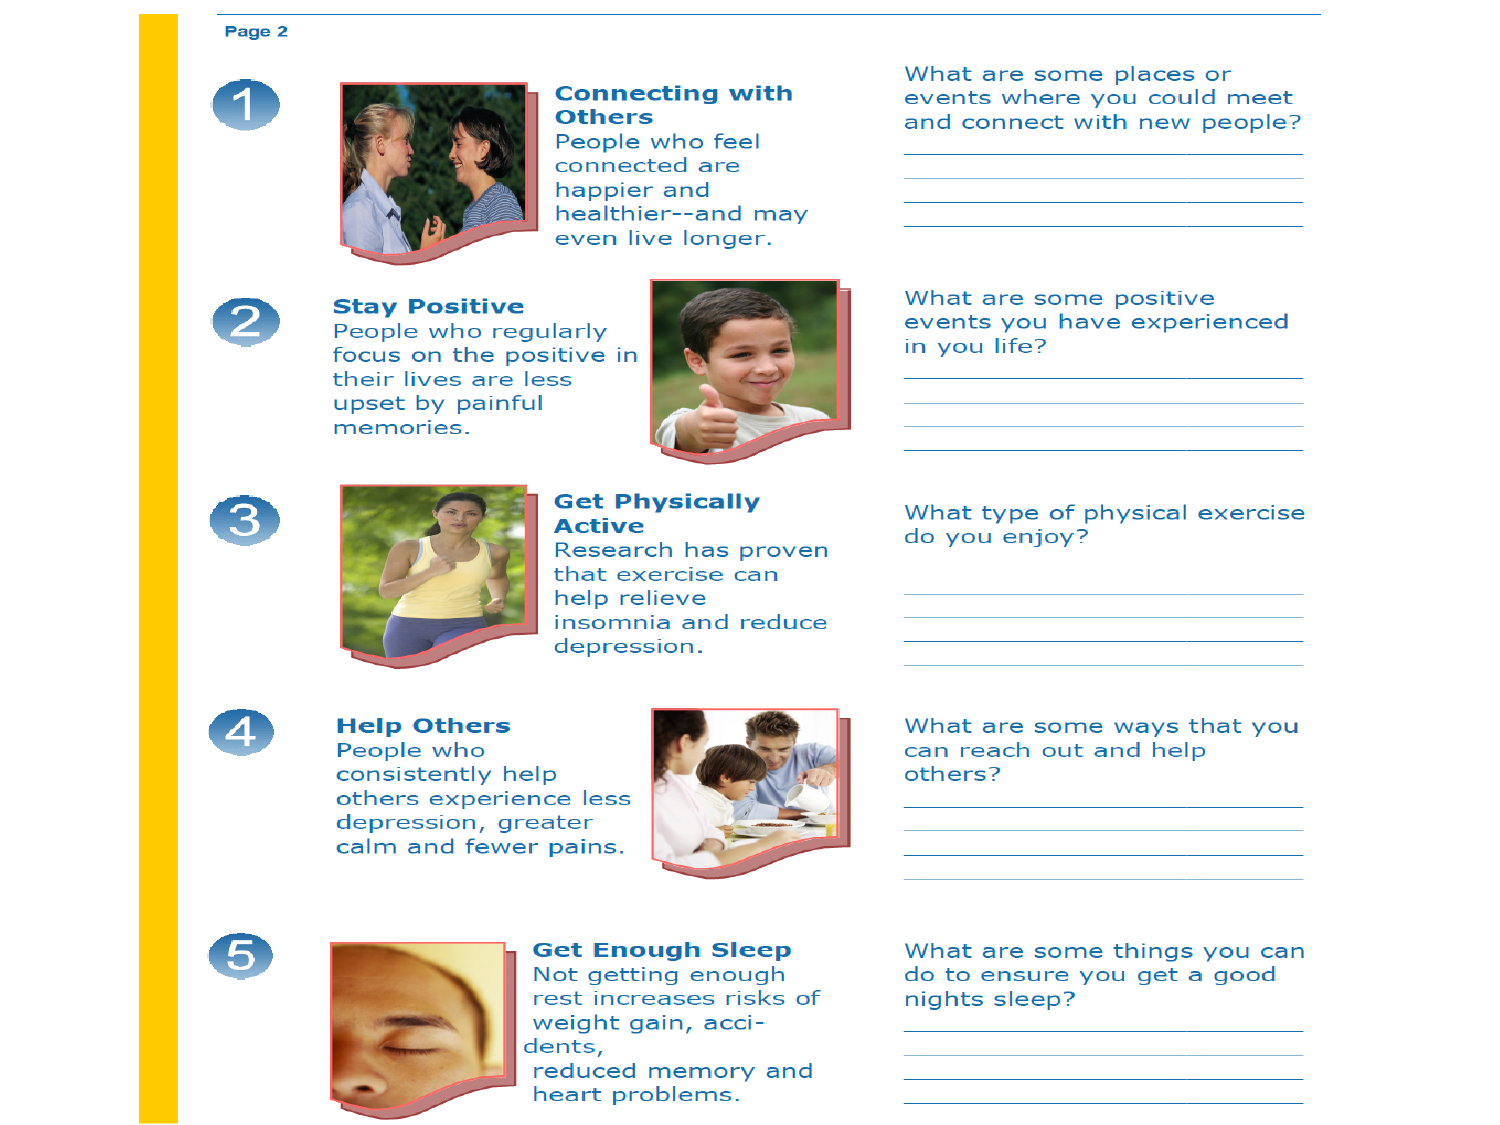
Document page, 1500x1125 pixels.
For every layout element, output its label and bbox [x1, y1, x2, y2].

picture [137, 0, 1351, 1125]
